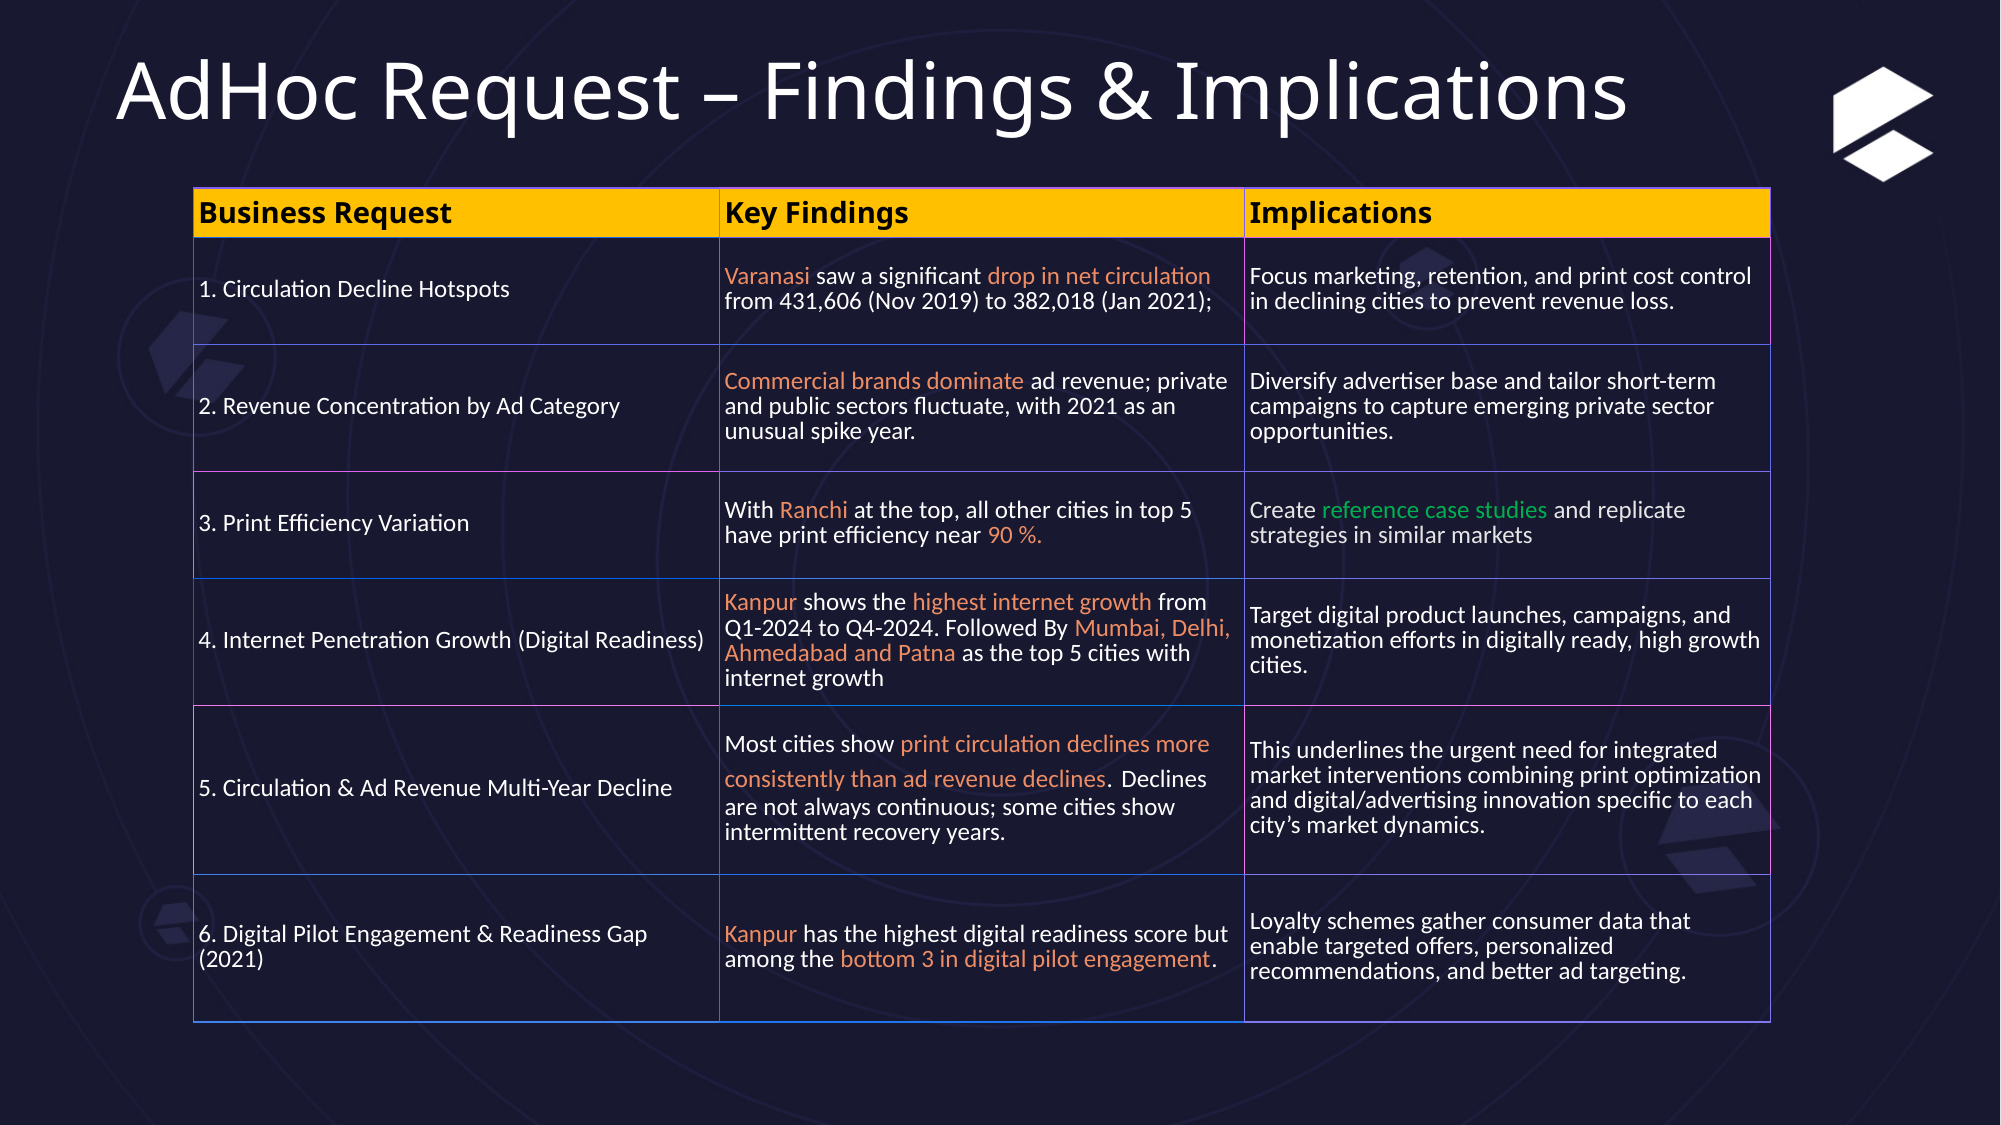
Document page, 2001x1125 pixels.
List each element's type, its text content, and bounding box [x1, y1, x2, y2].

table_cell This underlines the urgent need for integrated market interventions combining print optimization and digital/advertising innovation specific to each city’s market dynamics. [1245, 706, 1770, 874]
table_cell With Ranchi at the top, all other cities in top 5 have print efficiency near 90 %. [720, 472, 1244, 578]
table_cell Loyalty schemes gather consumer data that enable targeted offers, personalized recommendations, and better ad targeting. [1245, 875, 1770, 1021]
table_cell Most cities show print circulation declines more consistently than ad revenue declines. Declines are not always continuous; some cities show intermittent recovery years. [720, 706, 1244, 874]
table_cell Commercial brands dominate ad revenue; private and public sectors fluctuate, with 2021 as an unusual spike year. [720, 345, 1244, 471]
text_box AdHoc Request – Findings & Implications [101, 42, 1863, 206]
table_cell Kanpur has the highest digital readiness score but among the bottom 3 in digital pilot engagement. [720, 875, 1244, 1021]
table_header Business Request [194, 189, 719, 237]
picture [0, 0, 2001, 1125]
table_cell 1. Circulation Decline Hotspots [194, 238, 719, 344]
table_cell Varanasi saw a significant drop in net circulation from 431,606 (Nov 2019) to 382,018 (Jan 2021); [720, 238, 1244, 344]
table_cell 3. Print Efficiency Variation [194, 472, 719, 578]
table_cell Diversify advertiser base and tailor short-term campaigns to capture emerging private sector opportunities. [1245, 345, 1770, 471]
table_cell 5. Circulation & Ad Revenue Multi-Year Decline [194, 706, 719, 874]
table_cell Target digital product launches, campaigns, and monetization efforts in digitally ready, high growth cities. [1245, 579, 1770, 705]
table_cell 4. Internet Penetration Growth (Digital Readiness) [194, 579, 719, 705]
table_cell 2. Revenue Concentration by Ad Category [194, 345, 719, 471]
table_header Key Findings [720, 189, 1244, 237]
table_cell 6. Digital Pilot Engagement & Readiness Gap (2021) [194, 875, 719, 1021]
table_header Implications [1245, 189, 1770, 237]
table_cell Kanpur shows the highest internet growth from Q1-2024 to Q4-2024. Followed By Mumbai, Delhi, Ahmedabad and Patna as the top 5 cities with internet growth [720, 579, 1244, 705]
table_cell Focus marketing, retention, and print cost control in declining cities to prevent revenue loss. [1245, 238, 1770, 344]
table_cell Create reference case studies and replicate strategies in similar markets [1245, 472, 1770, 578]
